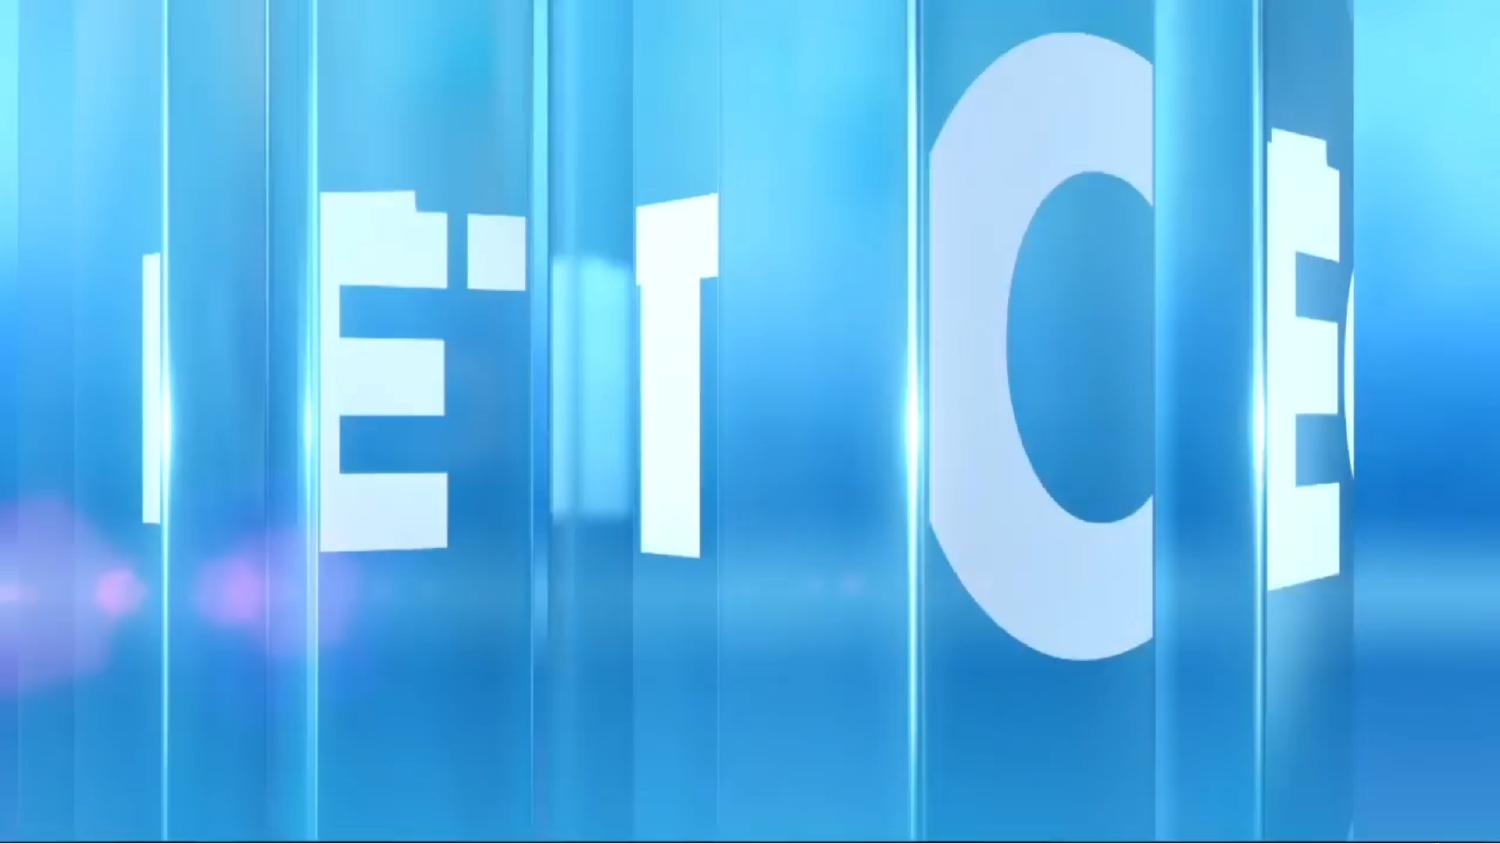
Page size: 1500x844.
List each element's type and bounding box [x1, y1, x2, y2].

text_box [0, 0, 1500, 844]
